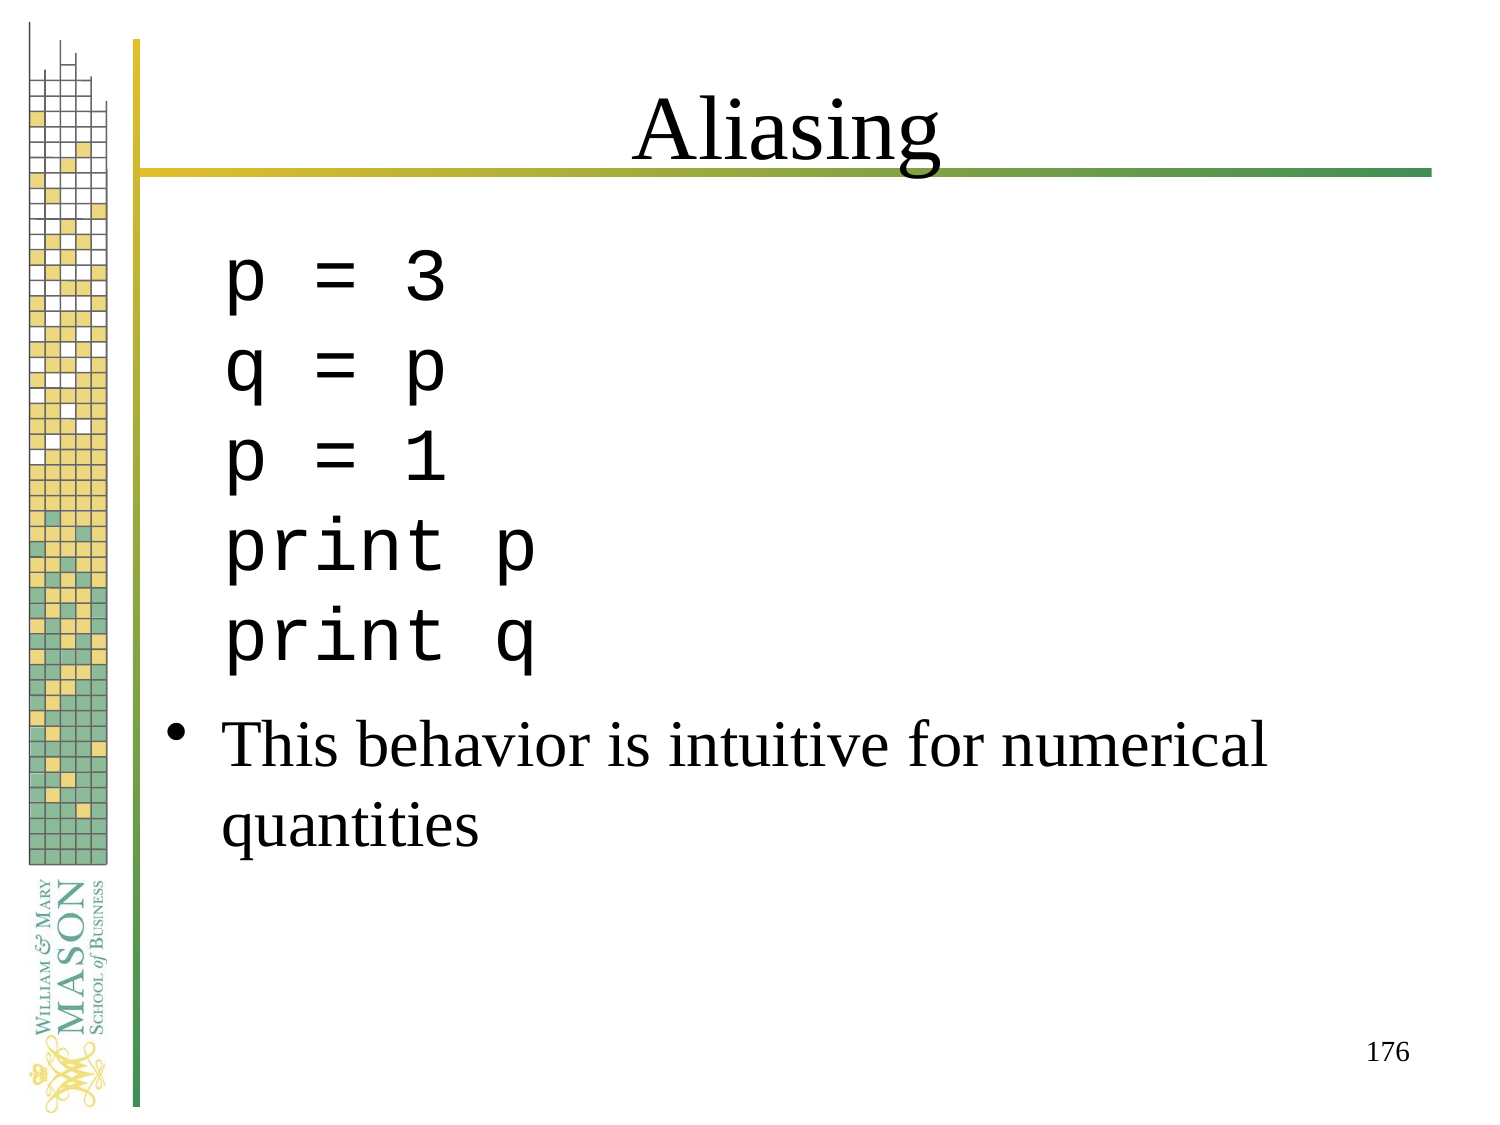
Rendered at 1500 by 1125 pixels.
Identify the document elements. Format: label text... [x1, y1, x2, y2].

list This behavior is intuitive for numerical quantities [150, 691, 1425, 1083]
slide_number 176 [1048, 1024, 1426, 1103]
title Aliasing [150, 45, 1425, 200]
text_box p = 3 q = p p = 1 print p print q [208, 217, 554, 683]
slide_number 65 [29, 879, 107, 1113]
